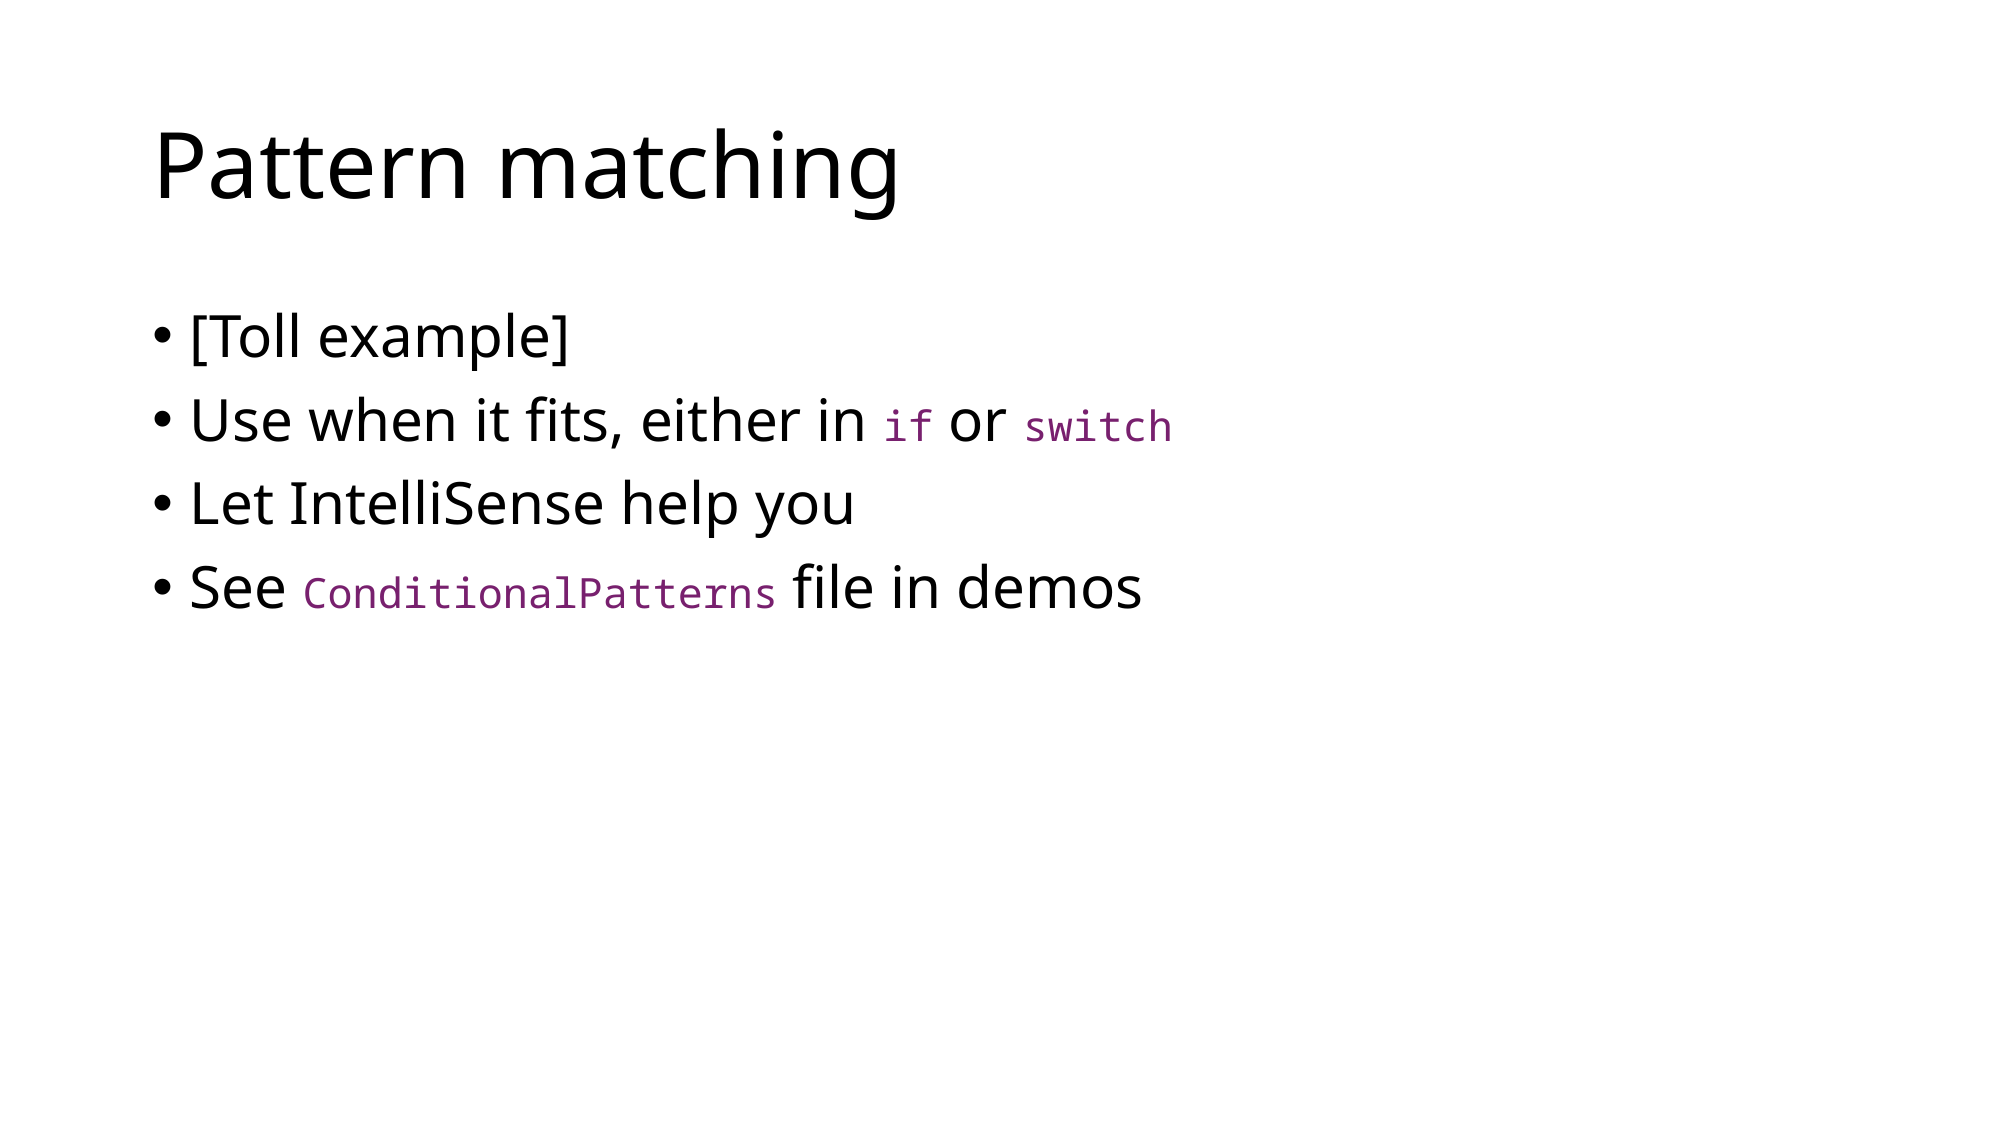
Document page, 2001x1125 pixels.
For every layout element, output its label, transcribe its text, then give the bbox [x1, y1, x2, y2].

list [Toll example] Use when it fits, either in if or switch Let IntelliSense help you See ConditionalPatterns file in demos [137, 299, 1863, 1014]
title Pattern matching [137, 59, 1863, 278]
